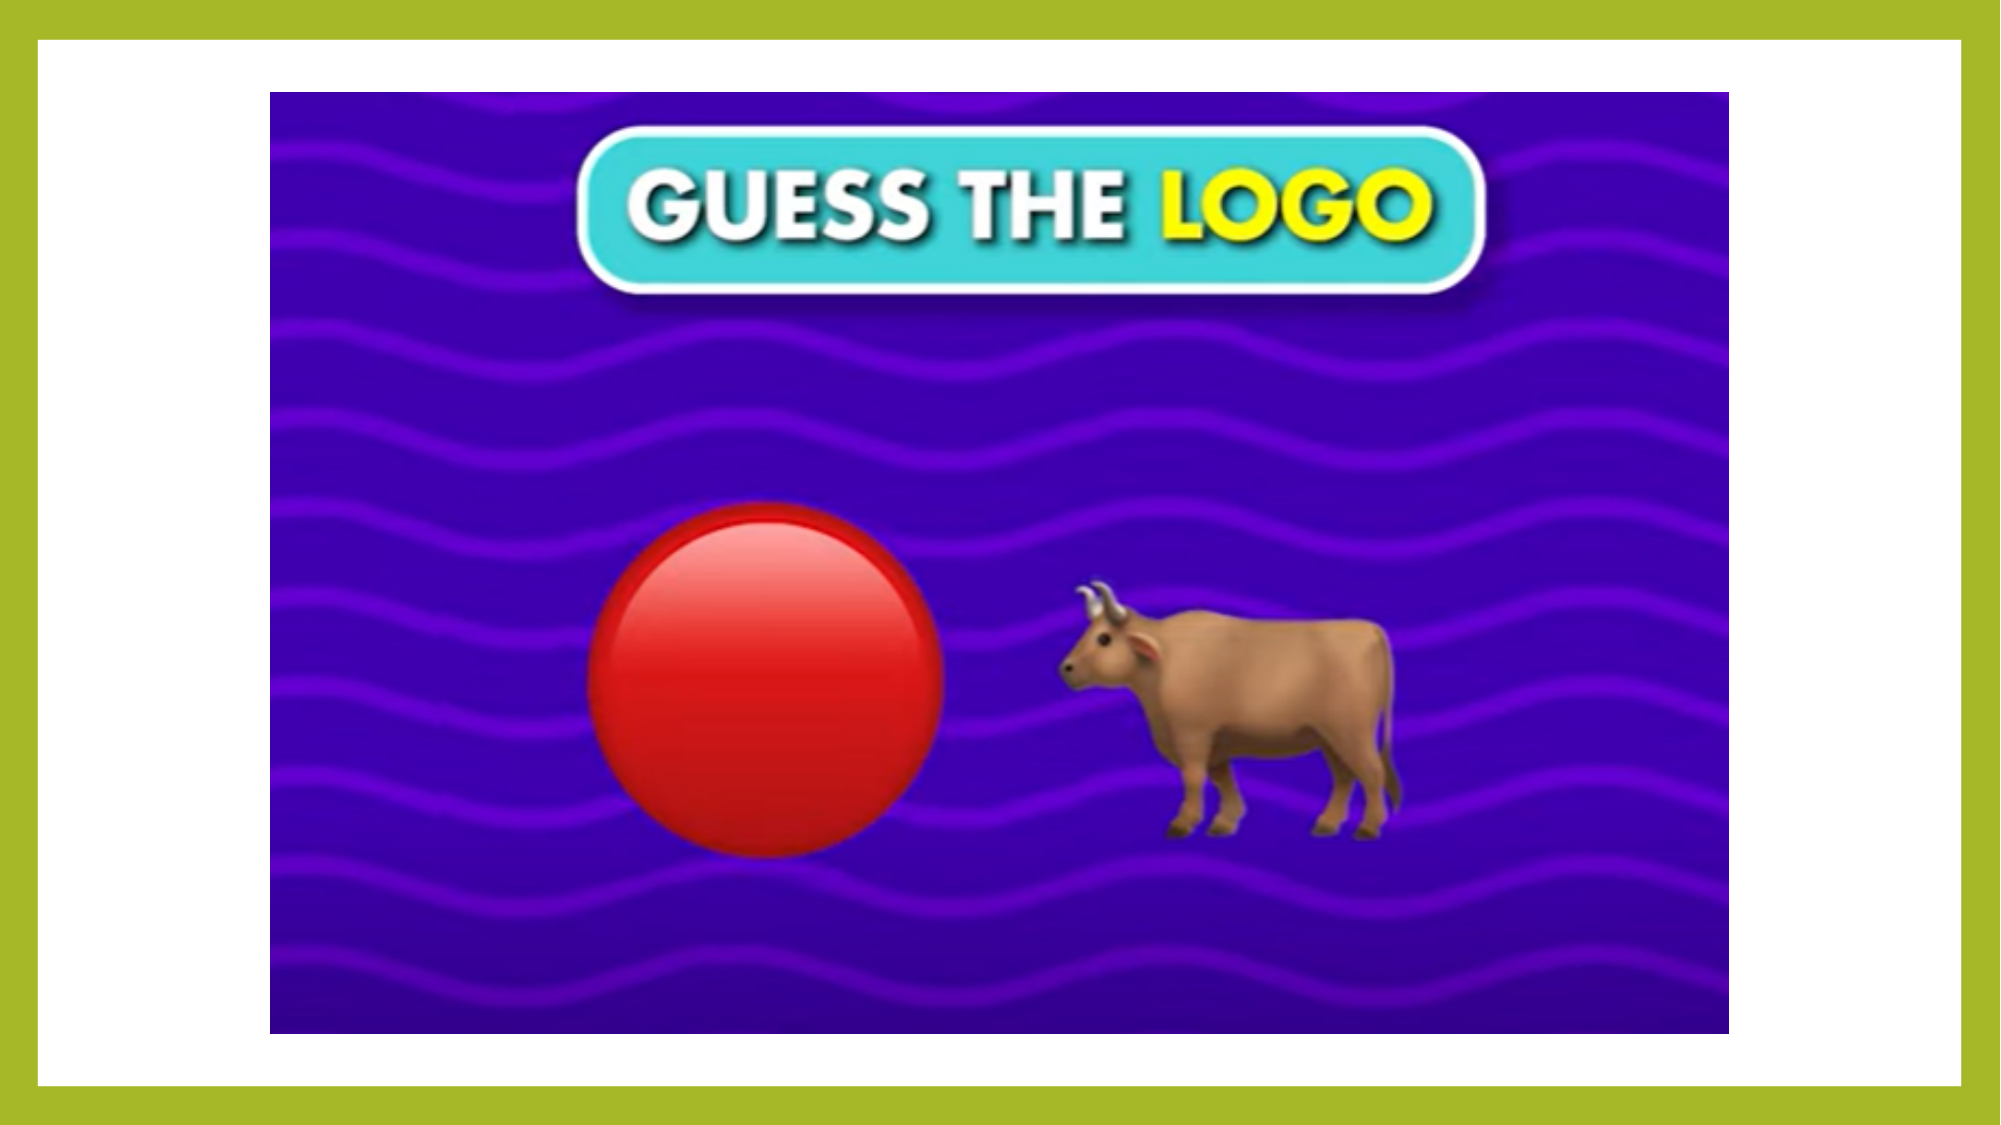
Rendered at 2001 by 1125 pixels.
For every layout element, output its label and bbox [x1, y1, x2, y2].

text_box [36, 38, 1963, 1088]
list [269, 92, 1729, 1034]
